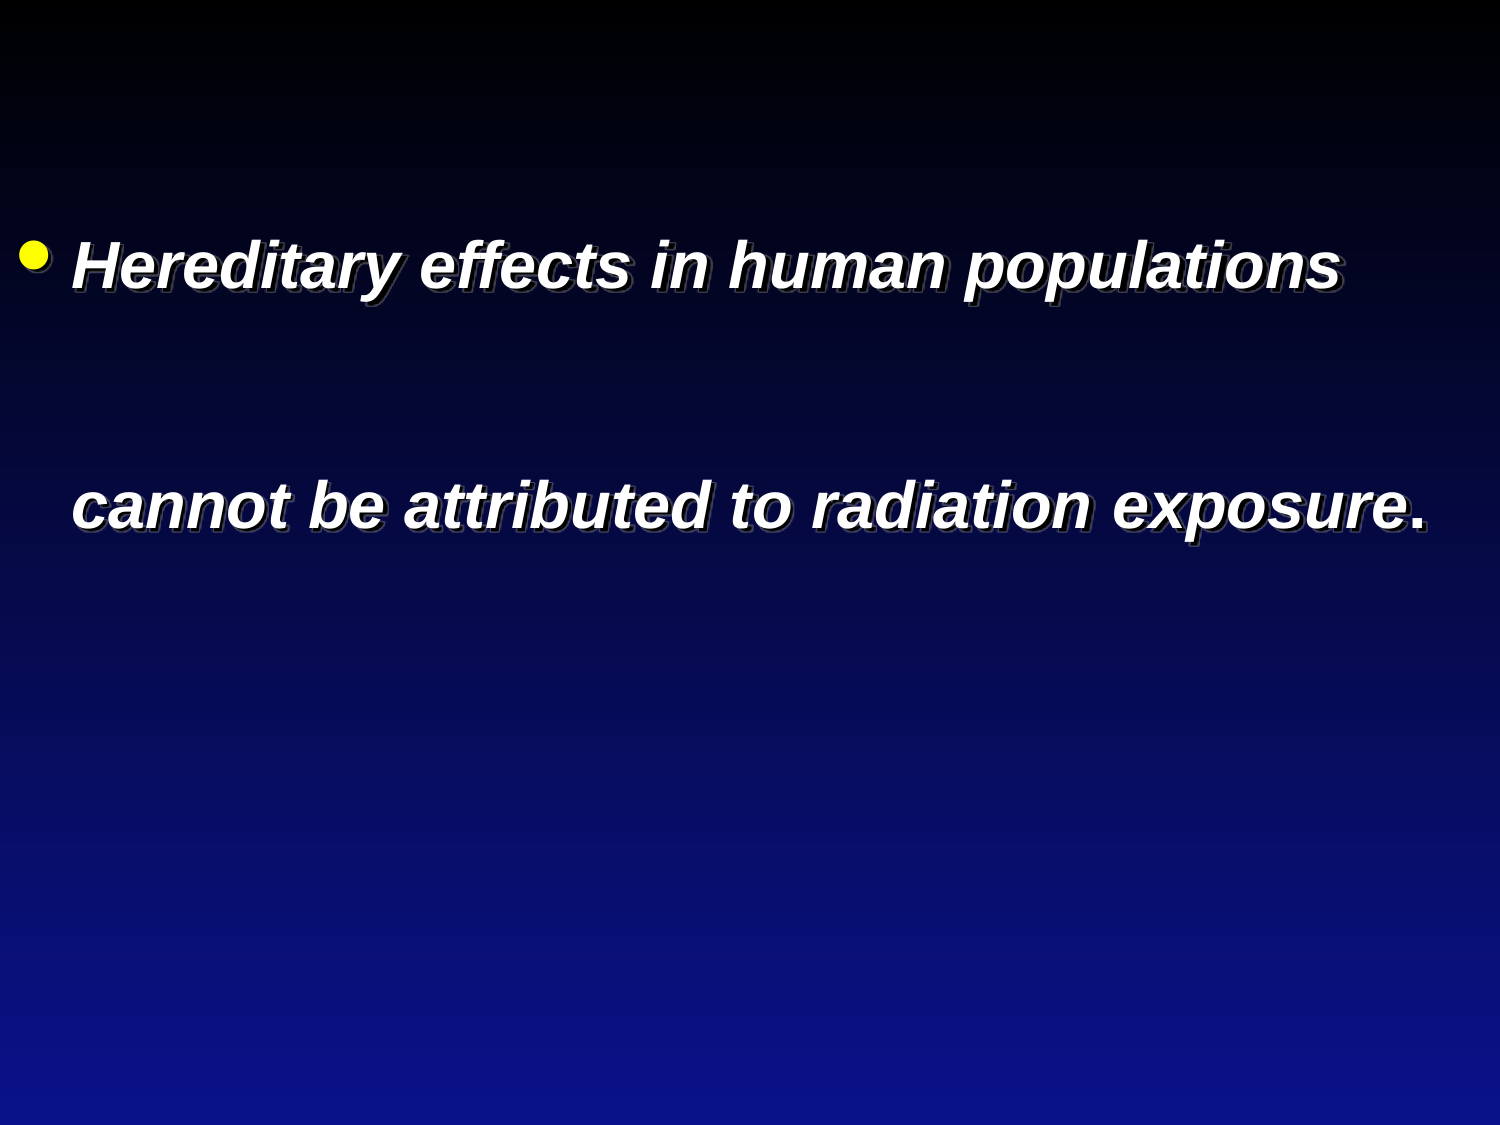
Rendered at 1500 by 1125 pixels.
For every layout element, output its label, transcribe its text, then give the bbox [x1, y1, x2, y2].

list Hereditary effects in human populations cannot be attributed to radiation exposure. [0, 54, 1500, 1091]
